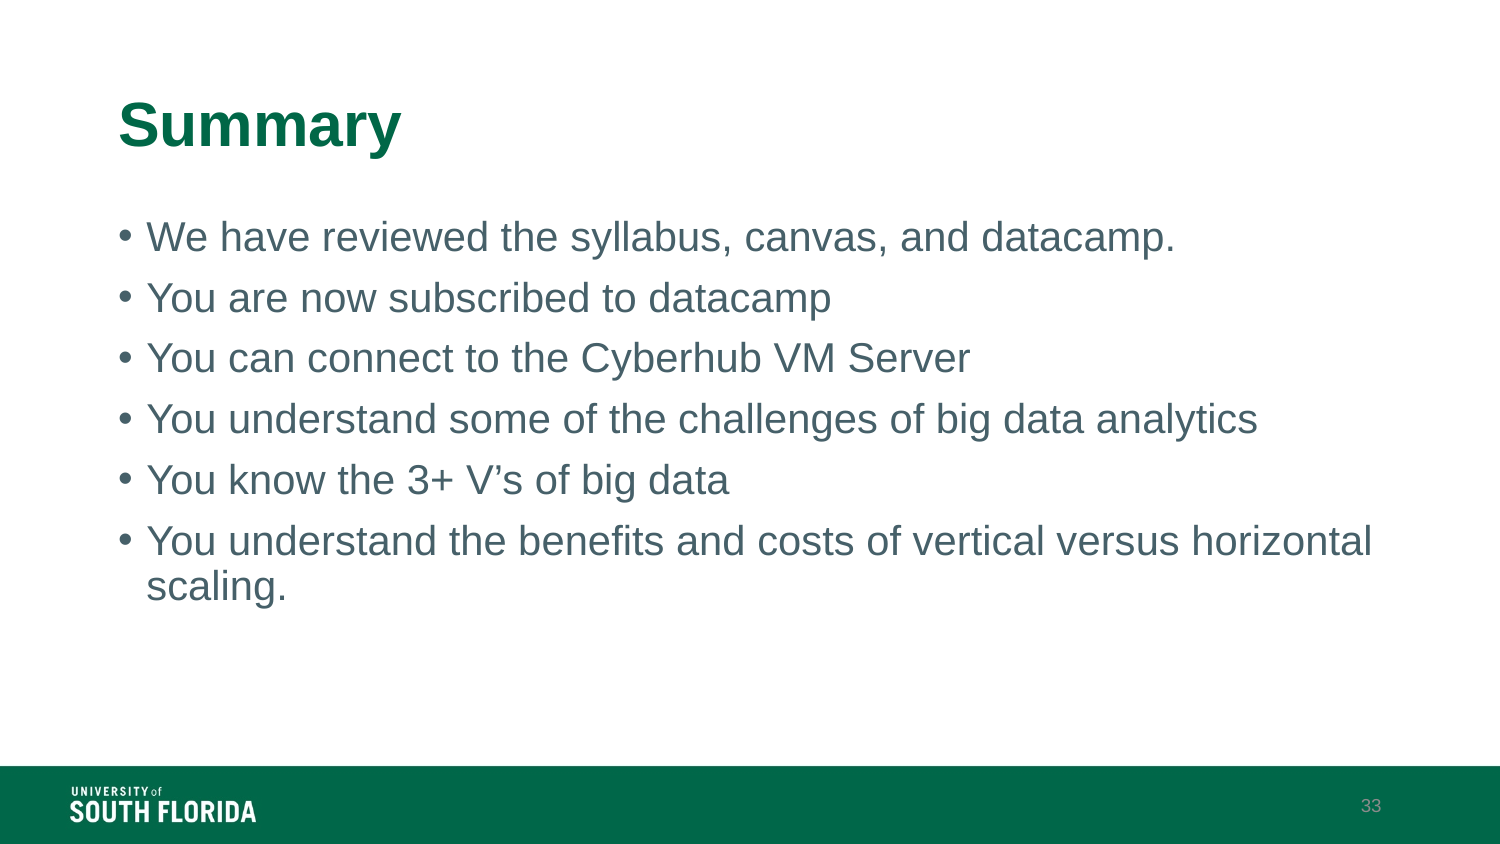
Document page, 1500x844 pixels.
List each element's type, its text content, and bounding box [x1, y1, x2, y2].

title Summary [103, 44, 1397, 207]
list We have reviewed the syllabus, canvas, and datacamp. You are now subscribed to datacamp You can connect to the Cyberhub VM Server You understand some of the challenges of big data analytics You know the 3+ V’s of big data You understand the benefits and costs of vertical versus horizontal scaling. [103, 207, 1397, 744]
slide_number 33 [1059, 782, 1397, 827]
picture [0, 0, 1500, 844]
